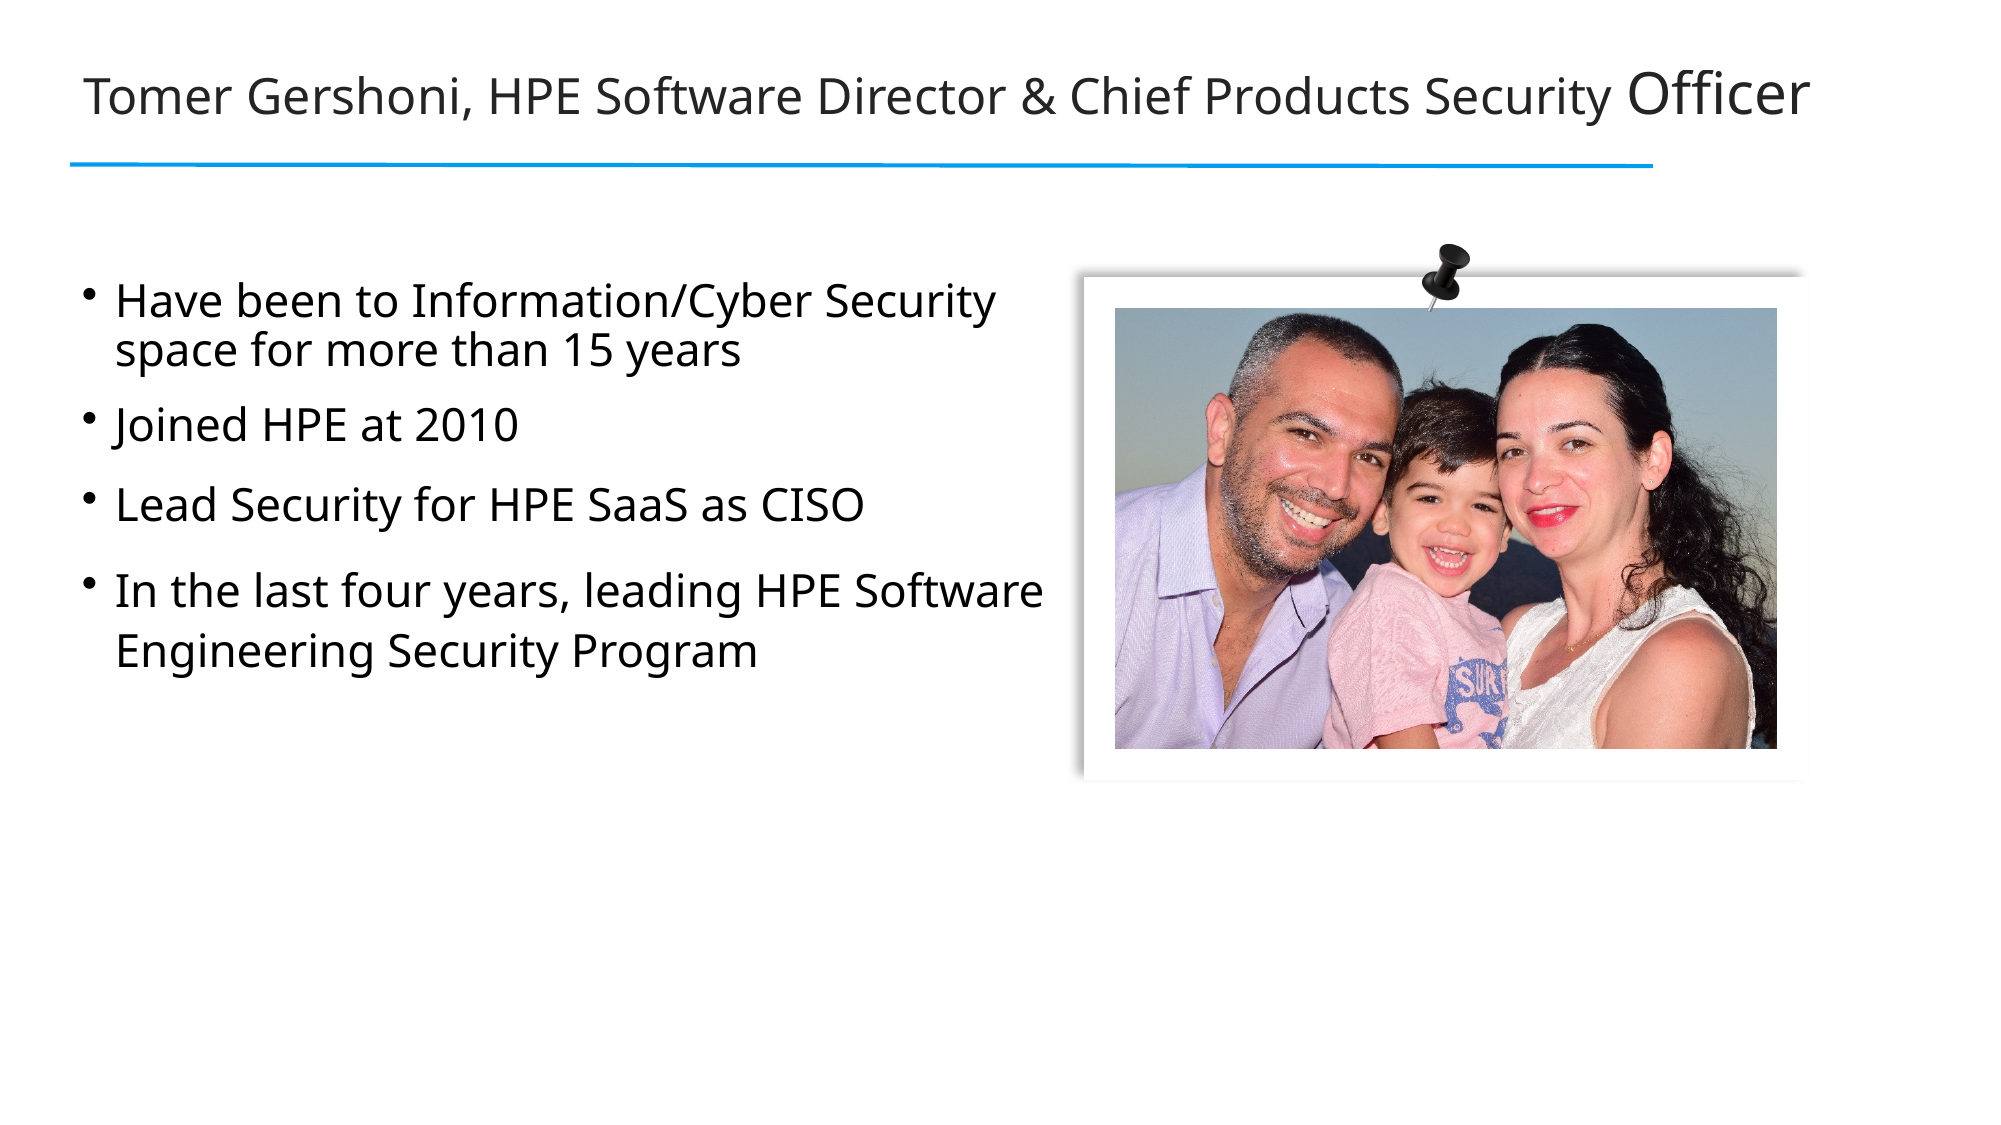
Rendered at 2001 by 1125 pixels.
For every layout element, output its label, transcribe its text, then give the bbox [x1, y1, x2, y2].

picture [1422, 243, 1471, 312]
title Tomer Gershoni, HPE Software Director & Chief Products Security Officer [82, 63, 1884, 133]
list Have been to Information/Cyber Security space for more than 15 years Joined HPE at 2010 Lead Security for HPE SaaS as CISO In the last four years, leading HPE Software Engineering Security Program [81, 277, 1116, 966]
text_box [1115, 307, 1778, 750]
